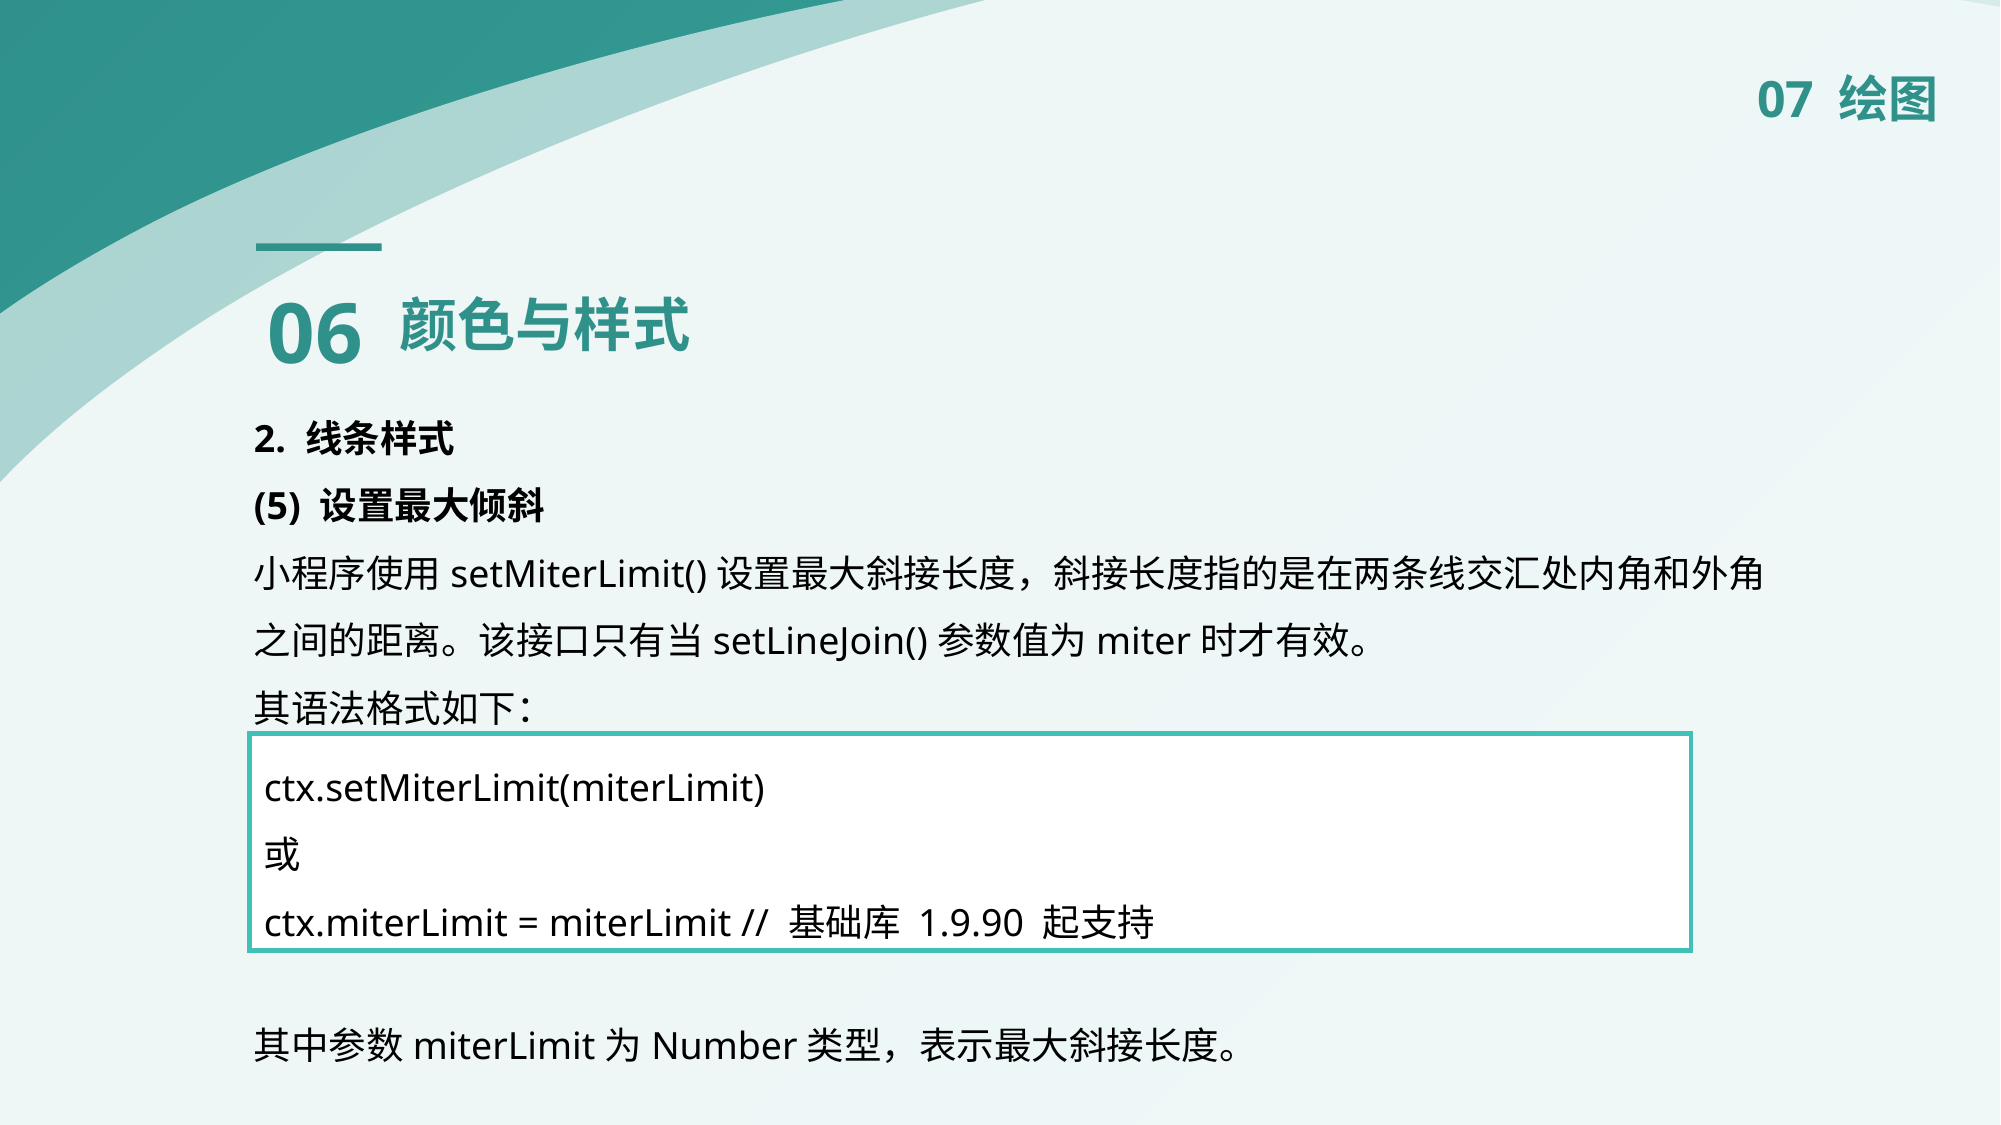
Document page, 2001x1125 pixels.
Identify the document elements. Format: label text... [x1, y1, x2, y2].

text_box [378, 242, 383, 252]
text_box 06 [253, 242, 378, 388]
list 07 绘图 [1083, 41, 1955, 162]
text_box 颜色与样式 [384, 259, 706, 366]
text_box 2. 线条样式 (5) 设置最大倾斜 小程序使用setMiterLimit()设置最大斜接长度，斜接长度指的是在两条线交汇处内角和外角之间的距离。该接口只有当setLineJoin()参数值为miter时才有效。 其语法格式如下： 其中参数miterLimit为Number类型，表示最大斜接长度。 [239, 385, 1783, 1075]
text_box ctx.setMiterLimit(miterLimit) 或 ctx.miterLimit = miterLimit // 基础库 1.9.90 起支持 [248, 733, 1692, 952]
